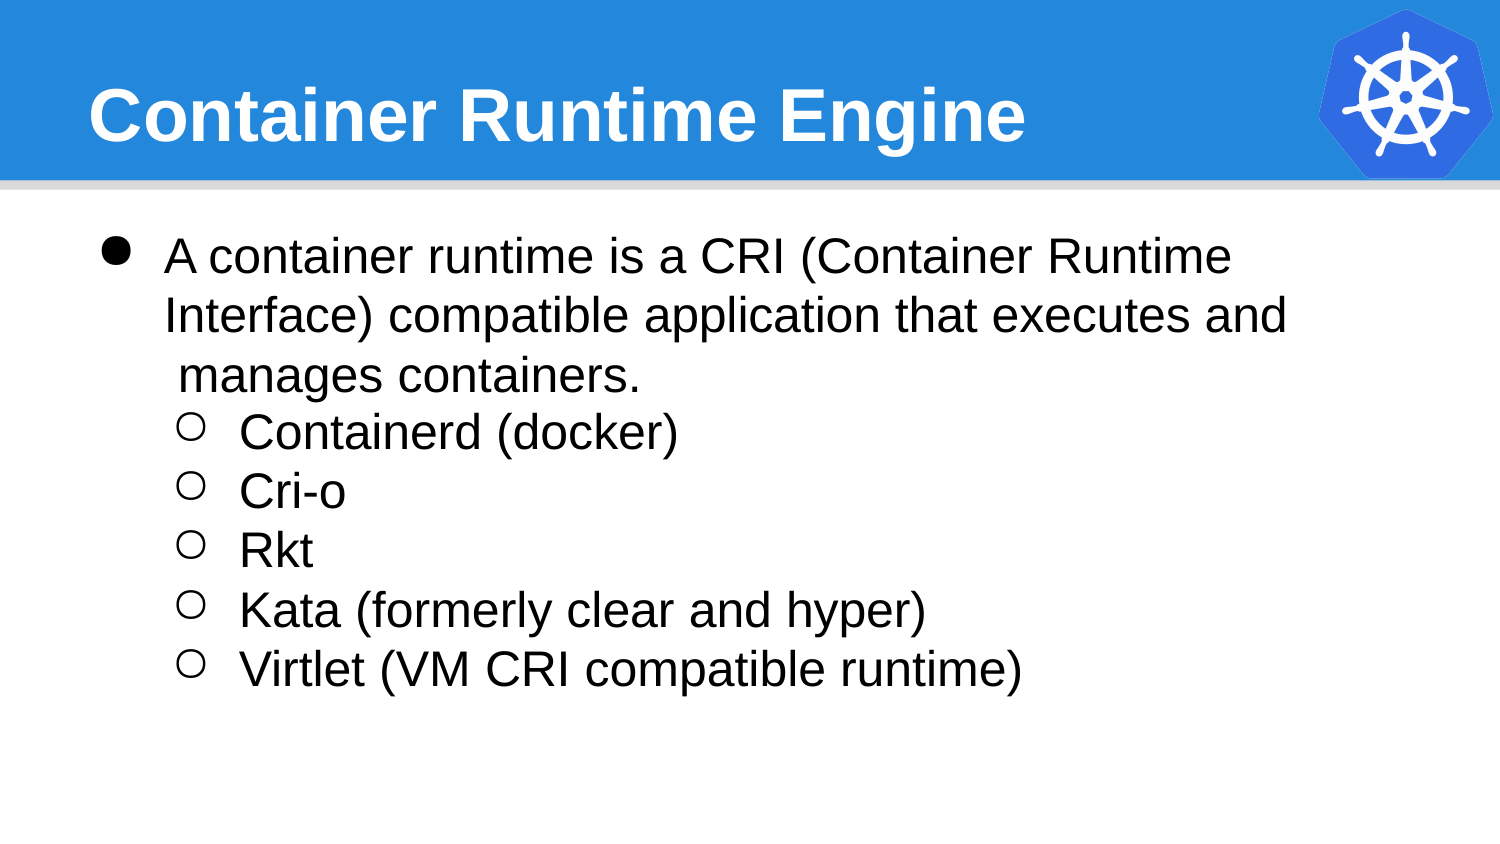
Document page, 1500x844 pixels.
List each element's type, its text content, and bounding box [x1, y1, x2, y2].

text_box A container runtime is a CRI (Container Runtime Interface) compatible application that executes and manages containers. Containerd (docker) Cri-o Rkt Kata (formerly clear and hyper) Virtlet (VM CRI compatible runtime) [94, 219, 1293, 697]
title Container Runtime Engine [86, 64, 1032, 208]
picture [1318, 7, 1494, 182]
